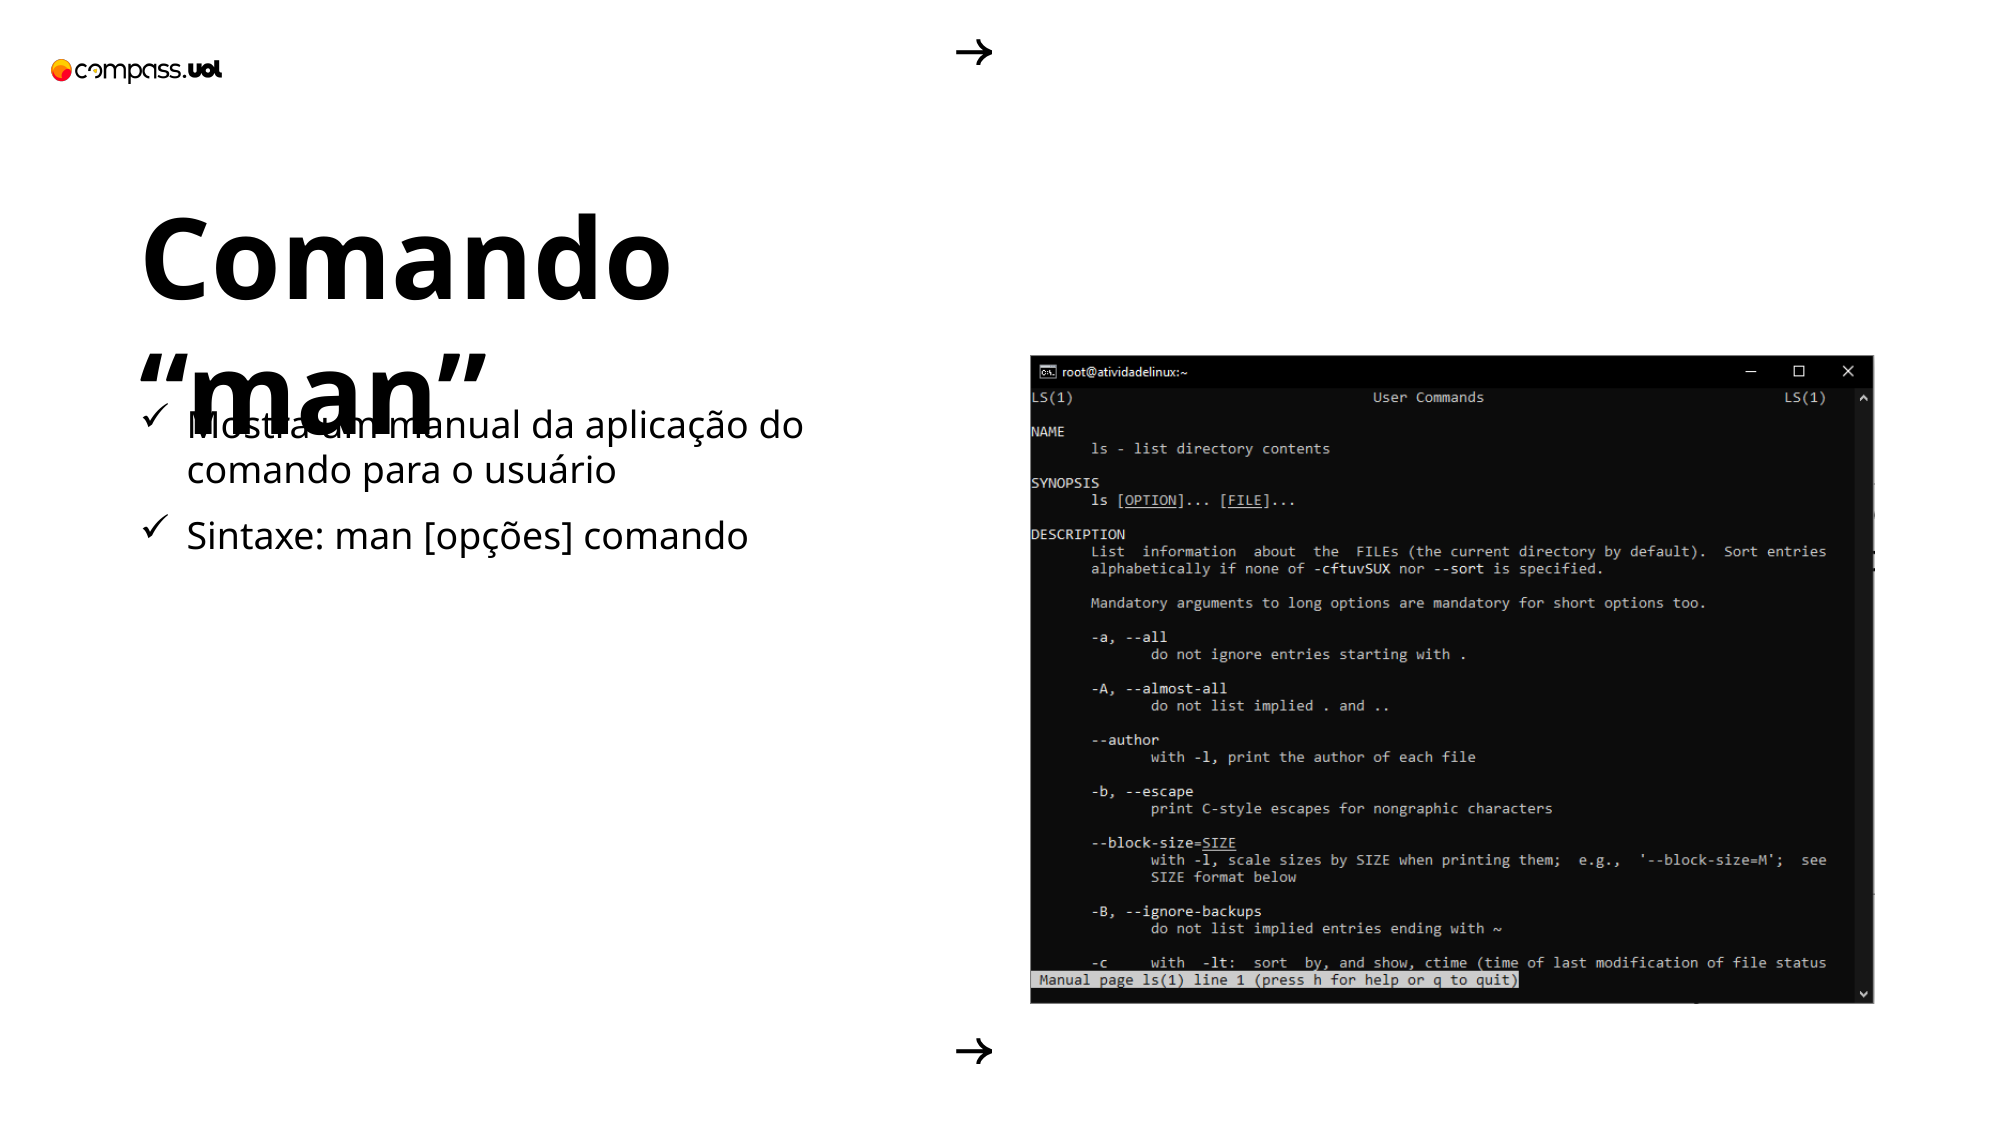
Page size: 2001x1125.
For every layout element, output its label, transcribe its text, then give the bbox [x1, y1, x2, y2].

picture [1030, 355, 1875, 1004]
picture [957, 1039, 992, 1064]
picture [957, 40, 992, 65]
list Mostra um manual da aplicação do comando para o usuário Sintaxe: man [opções] comando [125, 393, 913, 907]
list Comando “man” [125, 179, 1050, 332]
picture [51, 59, 222, 84]
